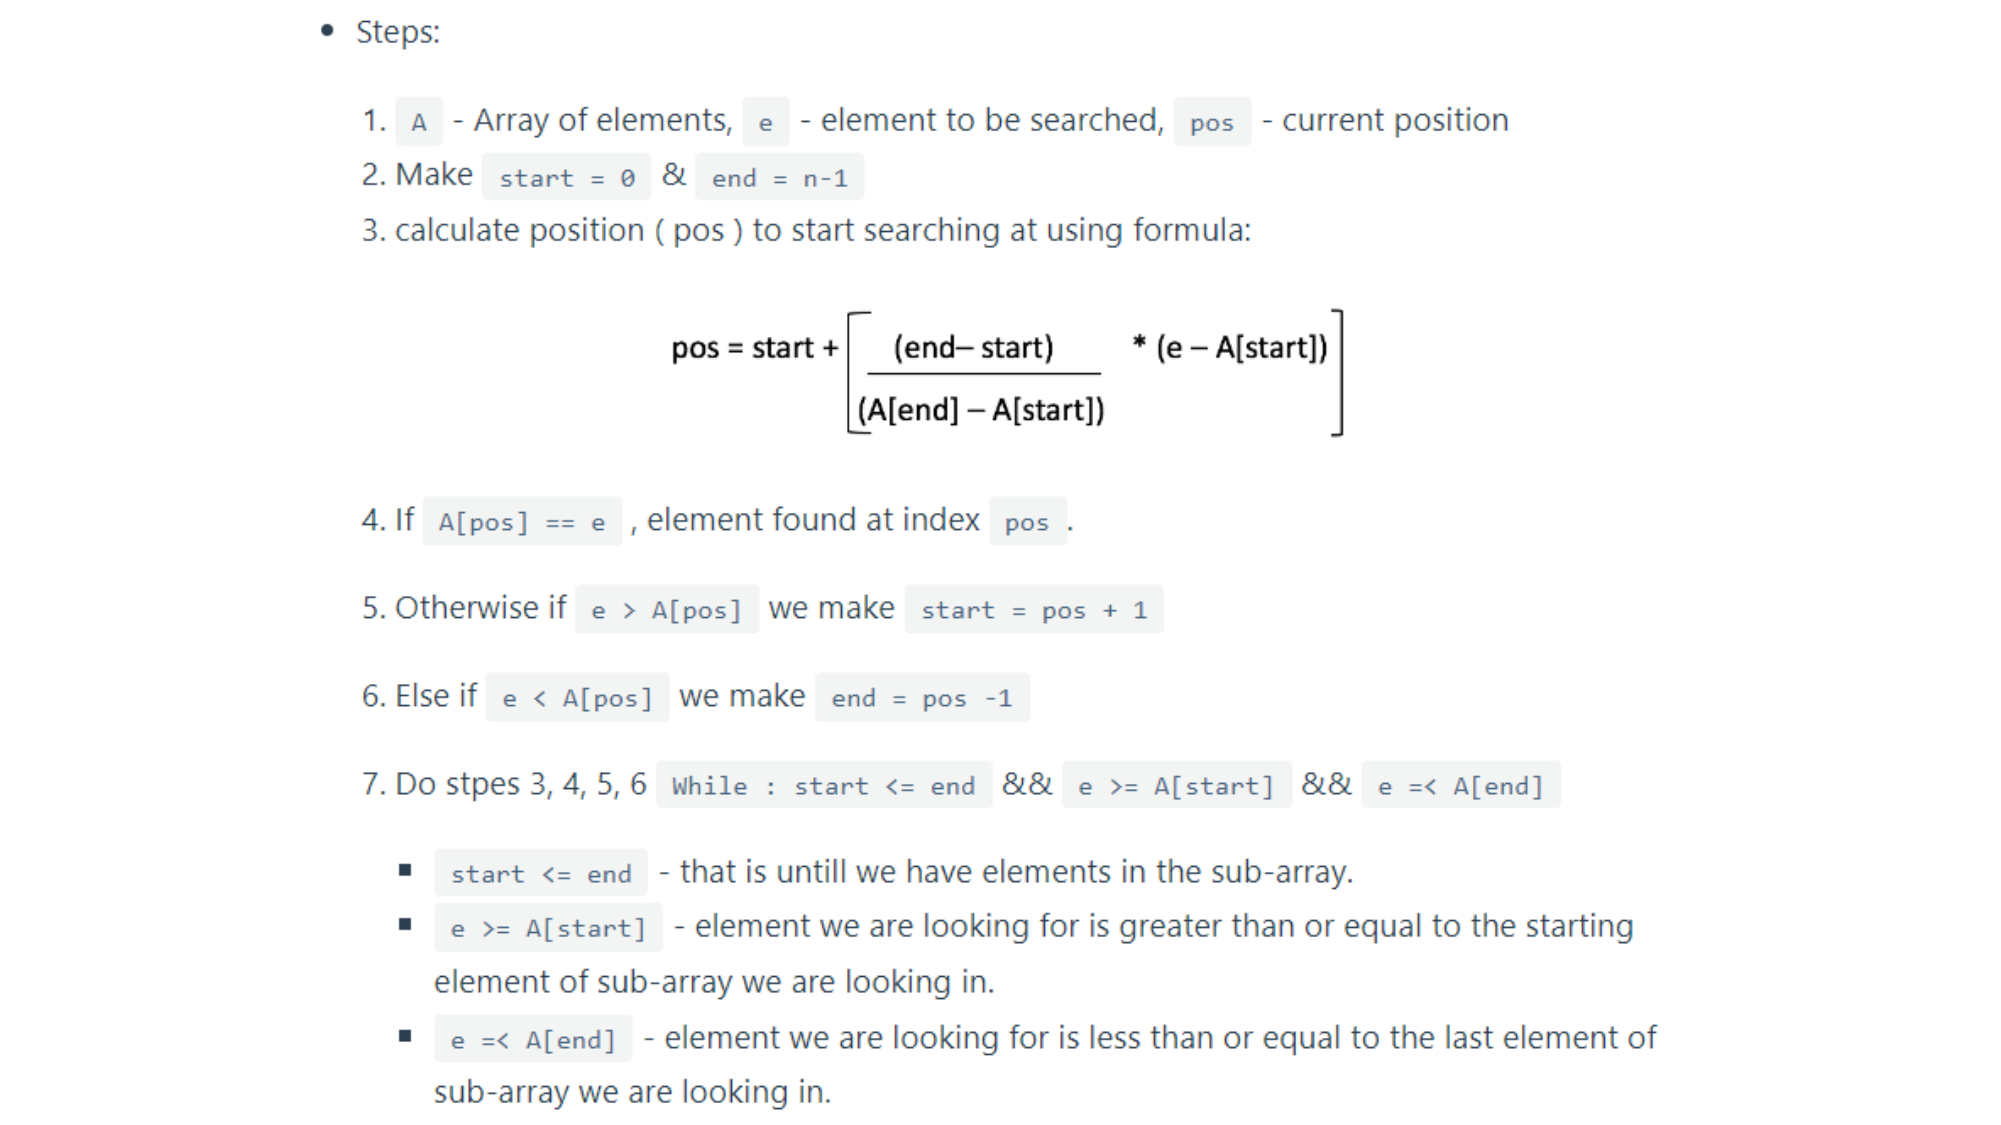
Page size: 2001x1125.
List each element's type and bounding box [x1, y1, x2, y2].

picture [302, 0, 1698, 1125]
